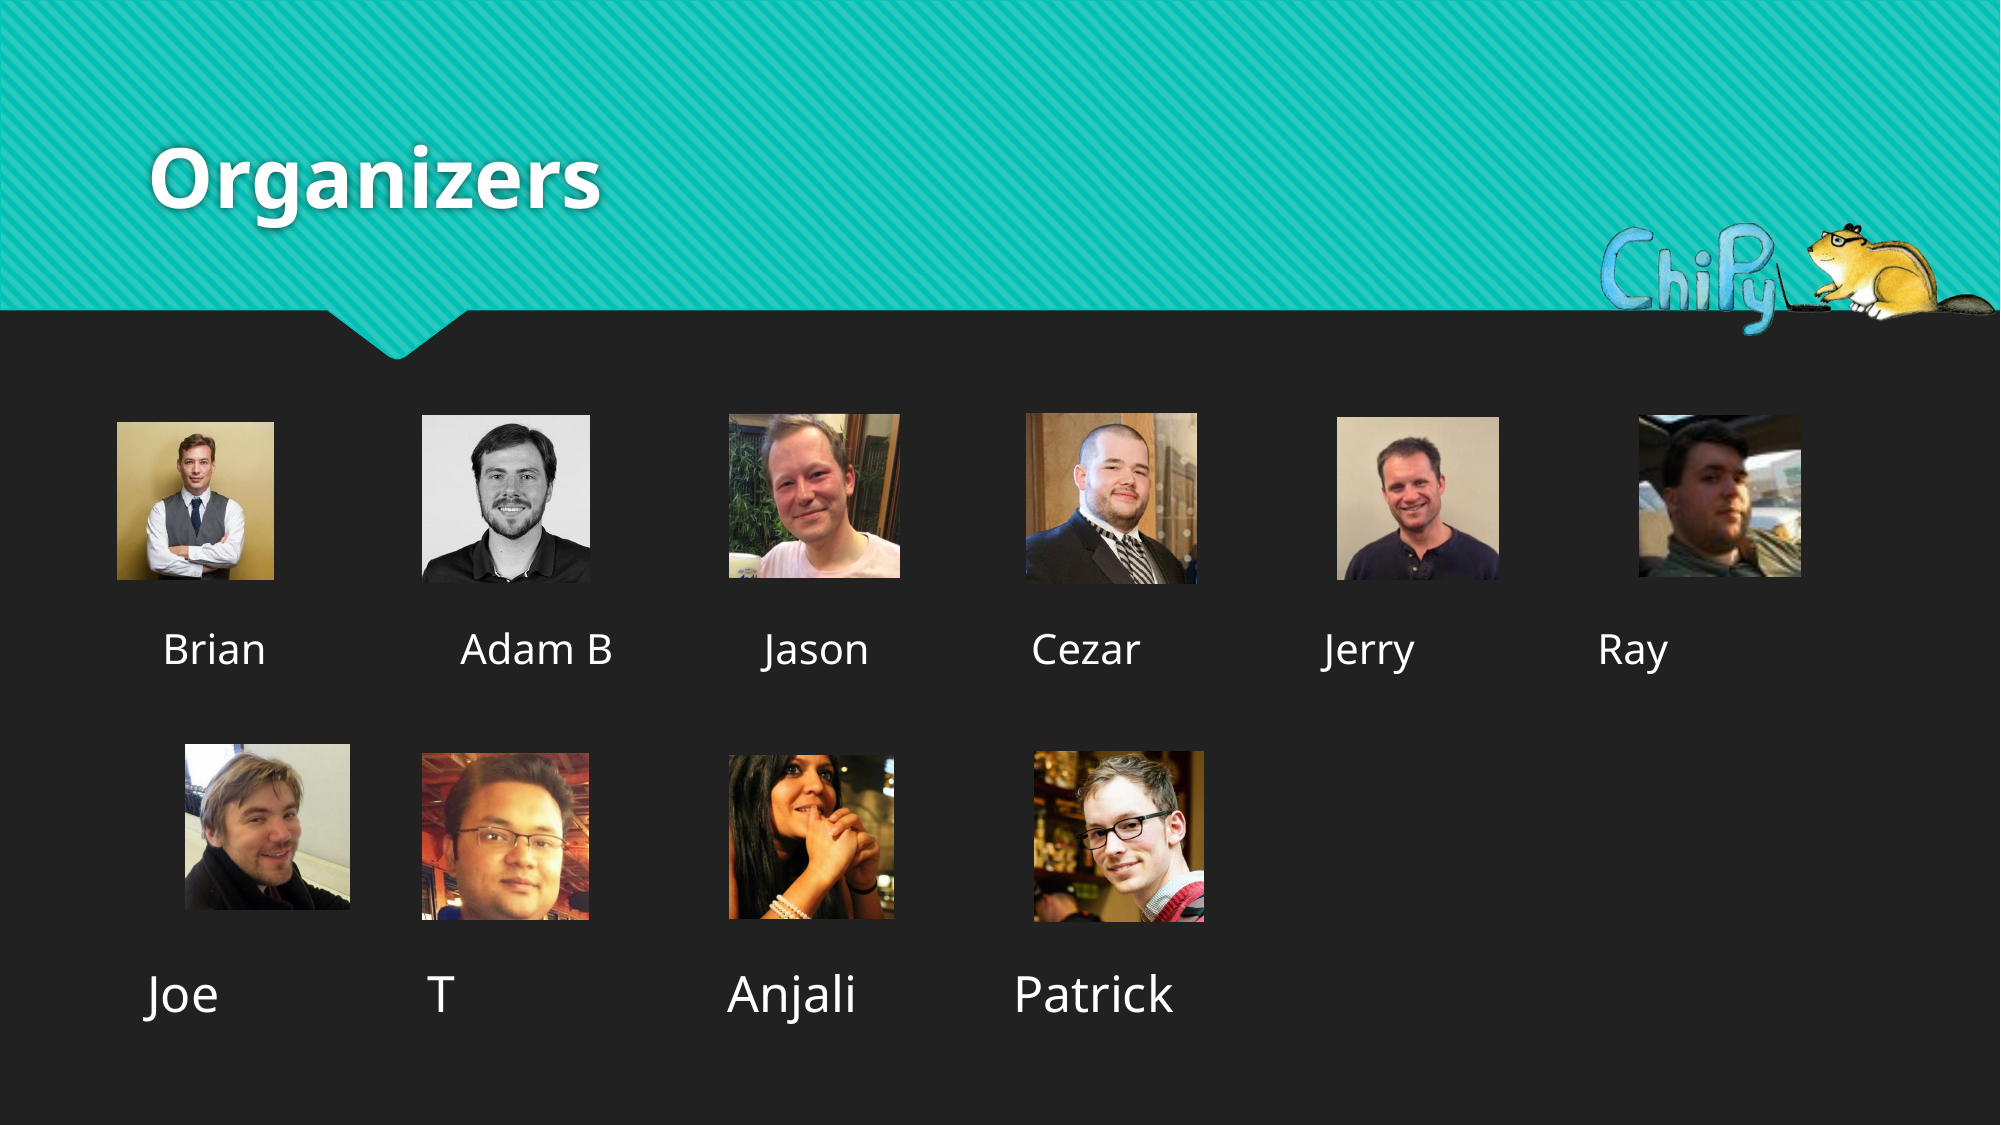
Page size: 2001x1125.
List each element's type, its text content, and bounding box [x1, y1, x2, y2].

picture [422, 414, 590, 583]
title Organizers [132, 73, 1868, 233]
picture [1026, 413, 1197, 584]
picture [1337, 417, 1500, 580]
picture [1600, 219, 2000, 338]
picture [184, 744, 350, 910]
picture [729, 754, 894, 919]
picture [1639, 414, 1801, 577]
picture [421, 753, 589, 921]
text_box Brian Adam B Jason Cezar Jerry Ray [147, 615, 1683, 680]
picture [729, 413, 900, 578]
picture [116, 422, 275, 580]
text_box Joe T Anjali Patrick [132, 954, 1190, 1030]
picture [1033, 751, 1205, 922]
